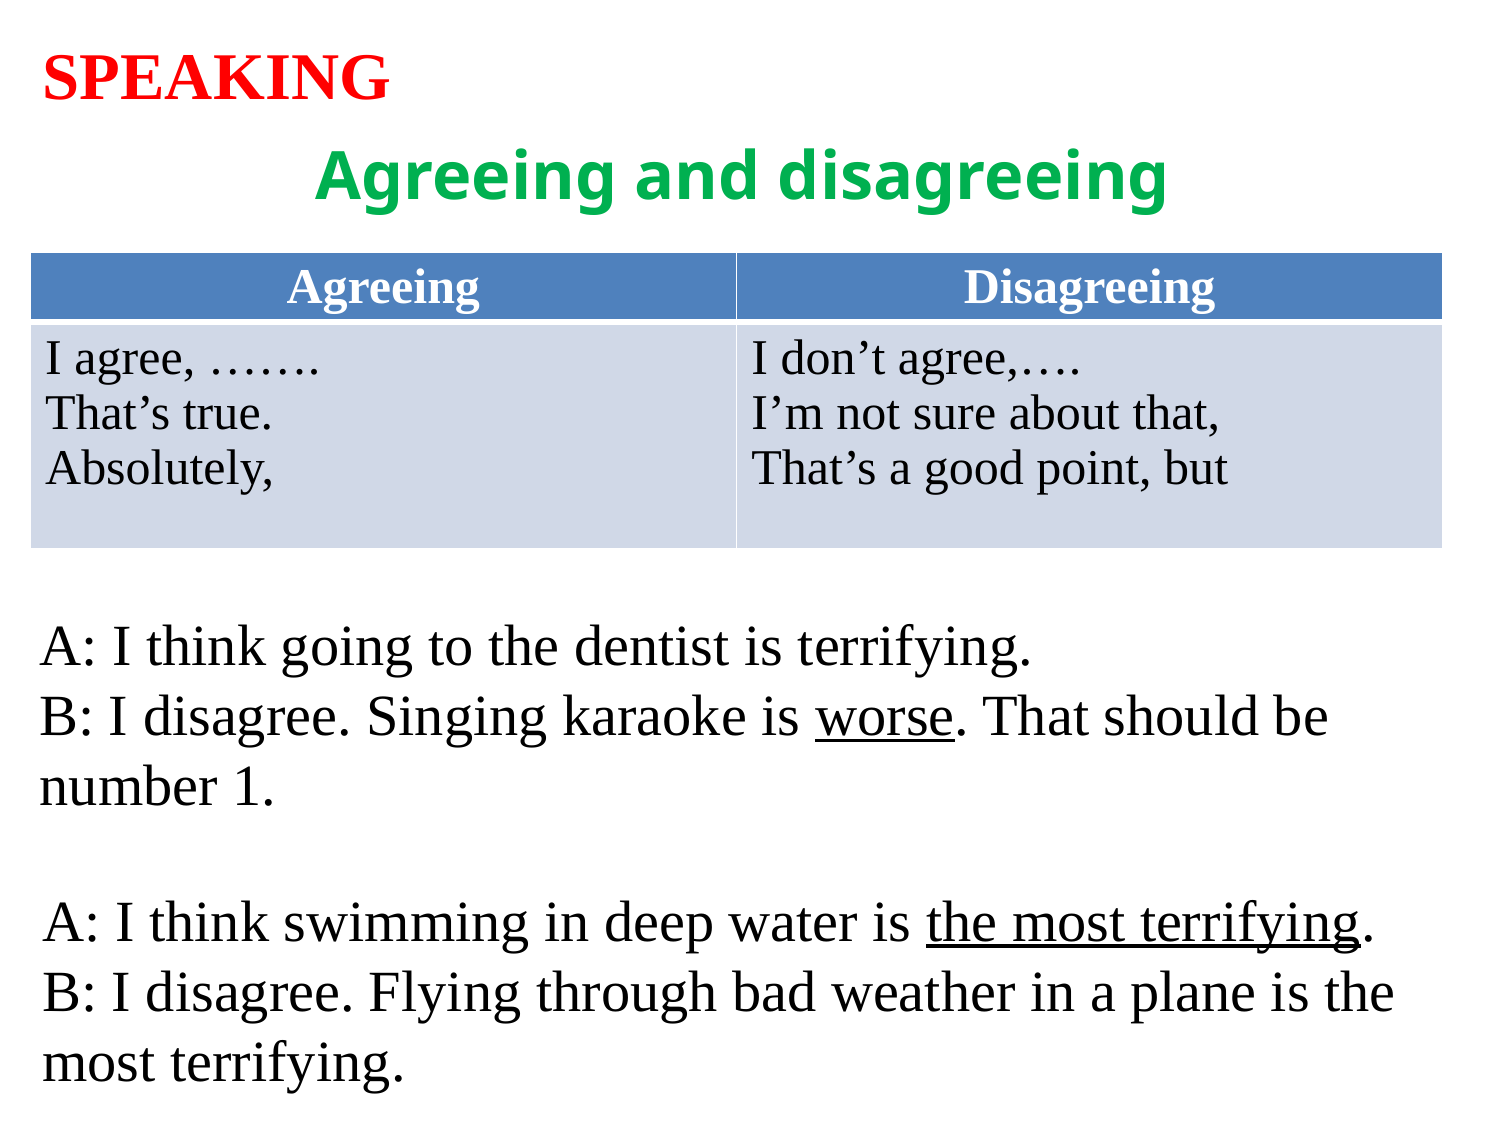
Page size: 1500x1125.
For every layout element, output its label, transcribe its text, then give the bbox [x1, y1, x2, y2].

table_cell I agree, ……. That’s true. Absolutely, [31, 325, 736, 548]
table_cell I don’t agree,…. I’m not sure about that, That’s a good point, but [737, 325, 1442, 548]
table_header Disagreeing [737, 253, 1442, 319]
text_box Agreeing and disagreeing [0, 125, 1487, 233]
table_header Agreeing [31, 253, 736, 319]
text_box A: I think swimming in deep water is the most terrifying. B: I disagree. Flying through bad weather in a plane is the most terrifying. [27, 875, 1464, 1101]
text_box SPEAKING [27, 24, 488, 125]
text_box A: I think going to the dentist is terrifying. B: I disagree. Singing karaoke is worse. That should be number 1. [24, 600, 1461, 825]
